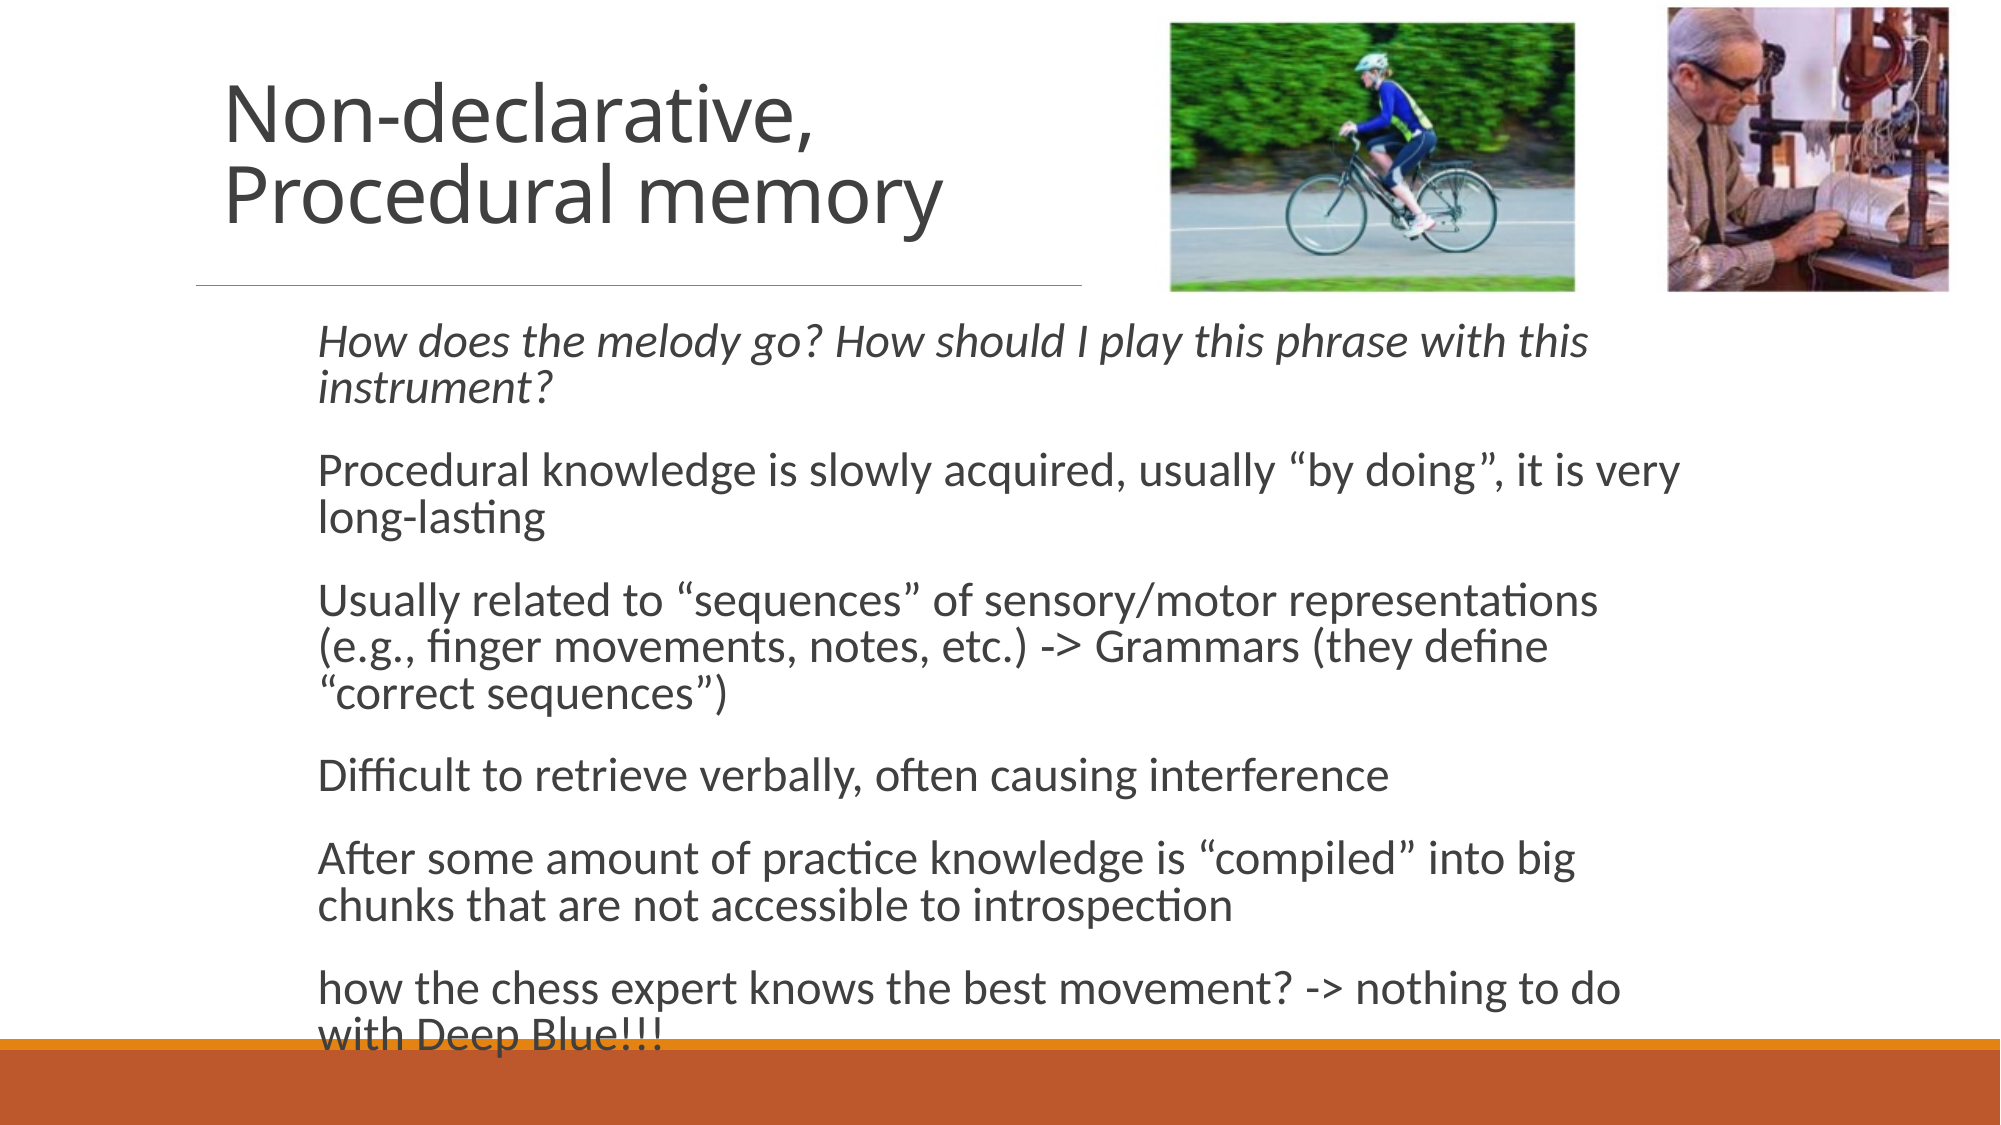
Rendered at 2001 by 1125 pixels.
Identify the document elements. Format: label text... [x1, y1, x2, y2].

title Non-declarative, Procedural memory [207, 31, 1078, 248]
list How does the melody go? How should I play this phrase with this instrument? Procedural knowledge is slowly acquired, usually “by doing”, it is very long-lasting Usually related to “sequences” of sensory/motor representations (e.g., finger movements, notes, etc.) -> Grammars (they define “correct sequences”) Difficult to retrieve verbally, often causing interference After some amount of practice knowledge is “compiled” into big chunks that are not accessible to introspection how the chess expert knows the best movement? -> nothing to do with Deep Blue!!! [303, 312, 1709, 1071]
picture [1081, 0, 2001, 319]
